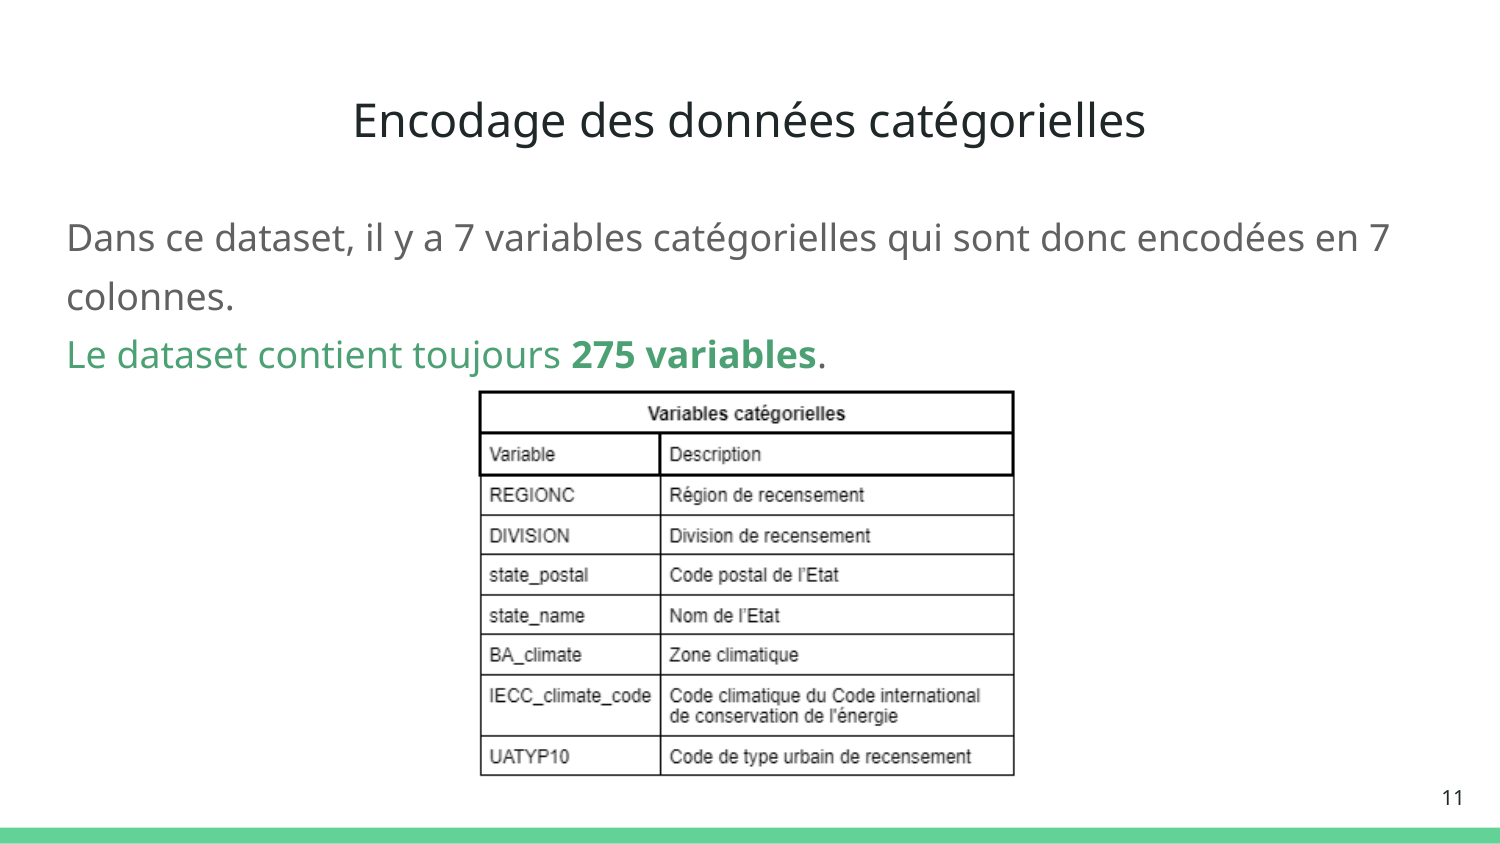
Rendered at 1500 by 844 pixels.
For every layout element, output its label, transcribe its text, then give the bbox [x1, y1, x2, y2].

list Dans ce dataset, il y a 7 variables catégorielles qui sont donc encodées en 7 colonnes. Le dataset contient toujours 275 variables. [51, 189, 1449, 750]
title Encodage des données catégorielles [51, 72, 1449, 167]
slide_number ‹#› [1389, 764, 1480, 830]
picture [470, 383, 1030, 784]
